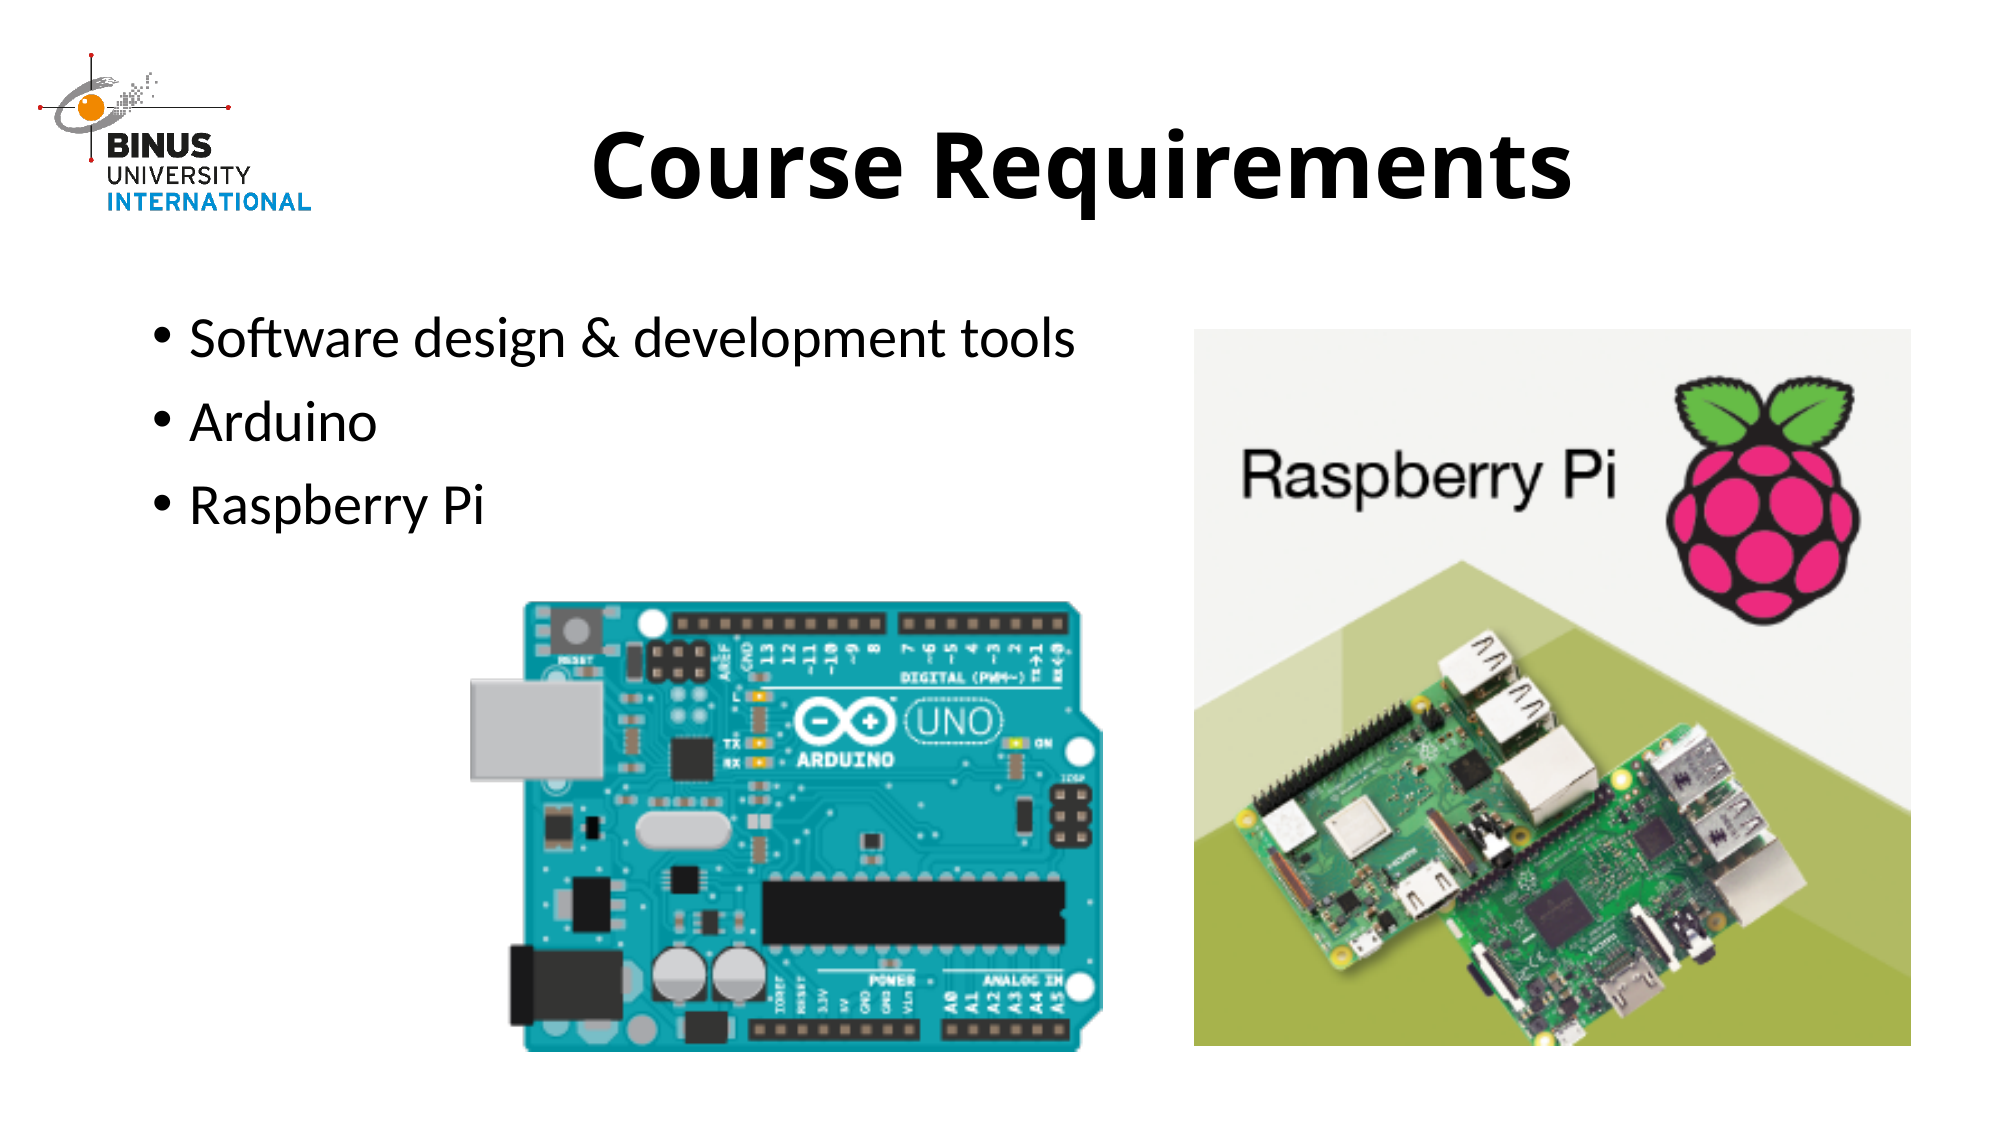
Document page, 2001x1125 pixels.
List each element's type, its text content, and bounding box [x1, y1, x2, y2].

picture [469, 600, 1103, 1052]
picture [1194, 329, 1911, 1047]
title Course Requirements [301, 59, 1863, 278]
picture [0, 0, 348, 269]
list Software design & development tools Arduino Raspberry Pi [137, 299, 1863, 1014]
